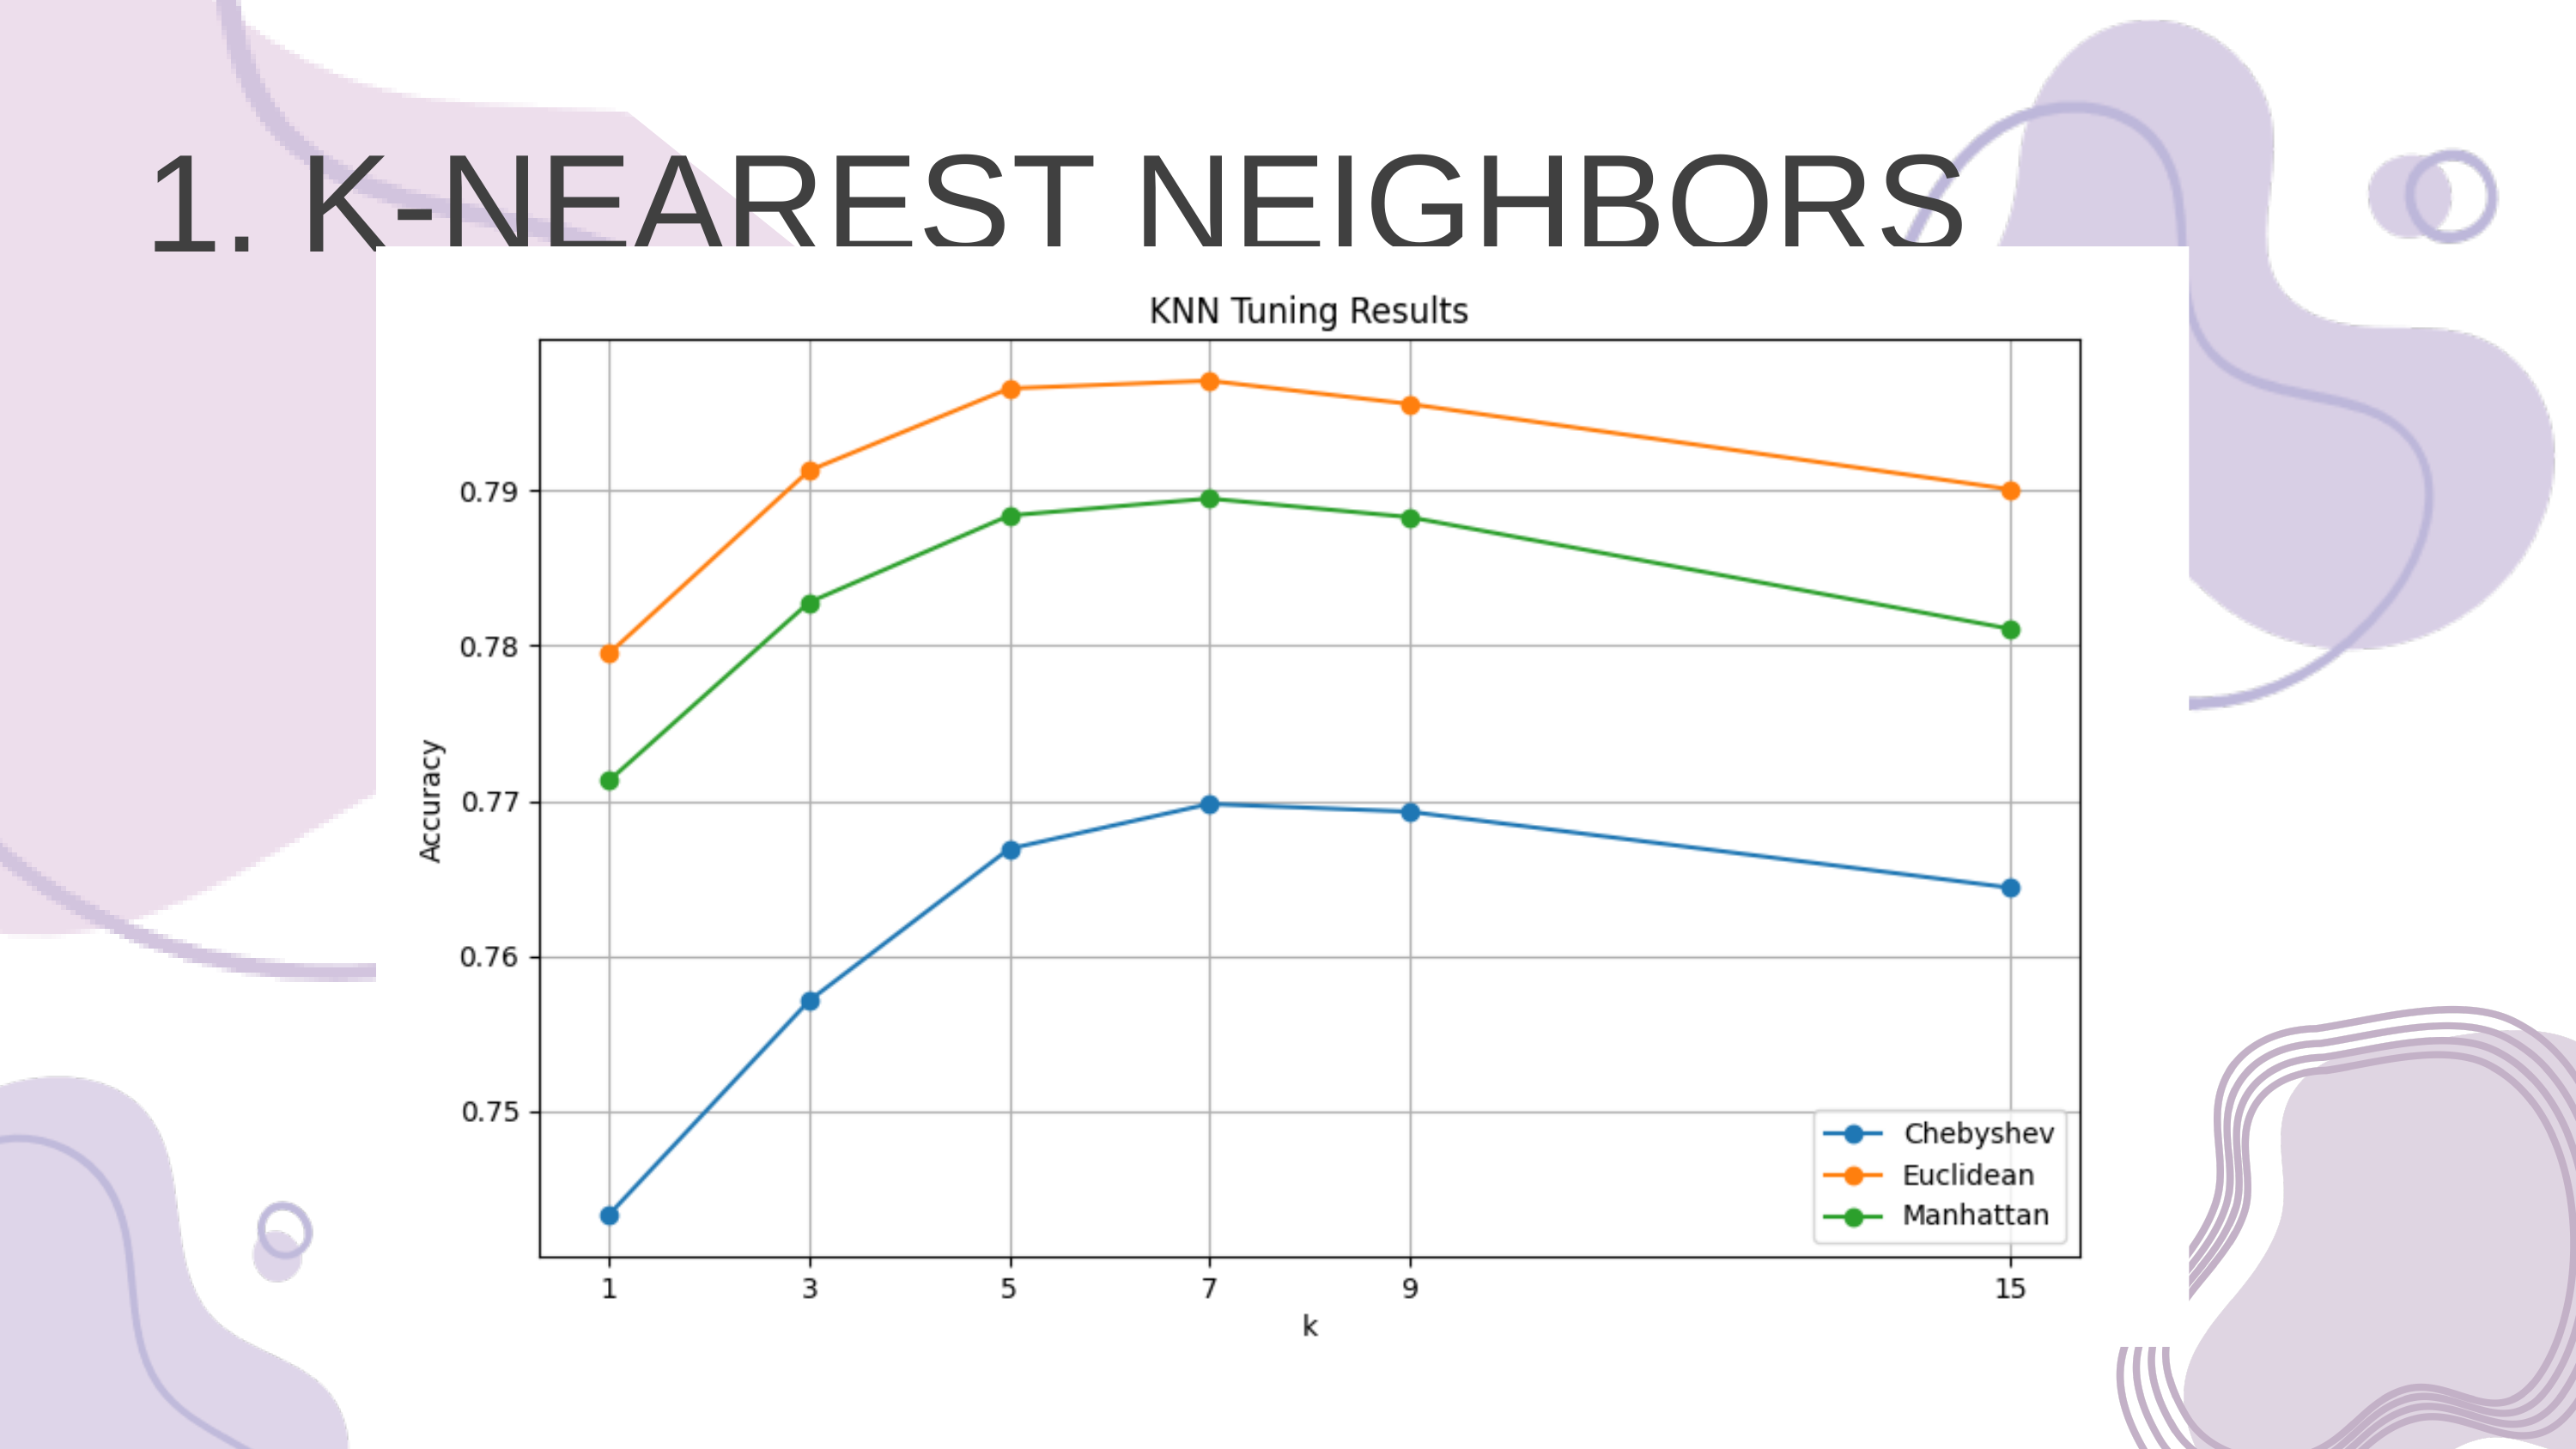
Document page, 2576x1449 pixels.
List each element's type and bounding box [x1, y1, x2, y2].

picture [375, 246, 2190, 1348]
text_box [0, 0, 2576, 1449]
